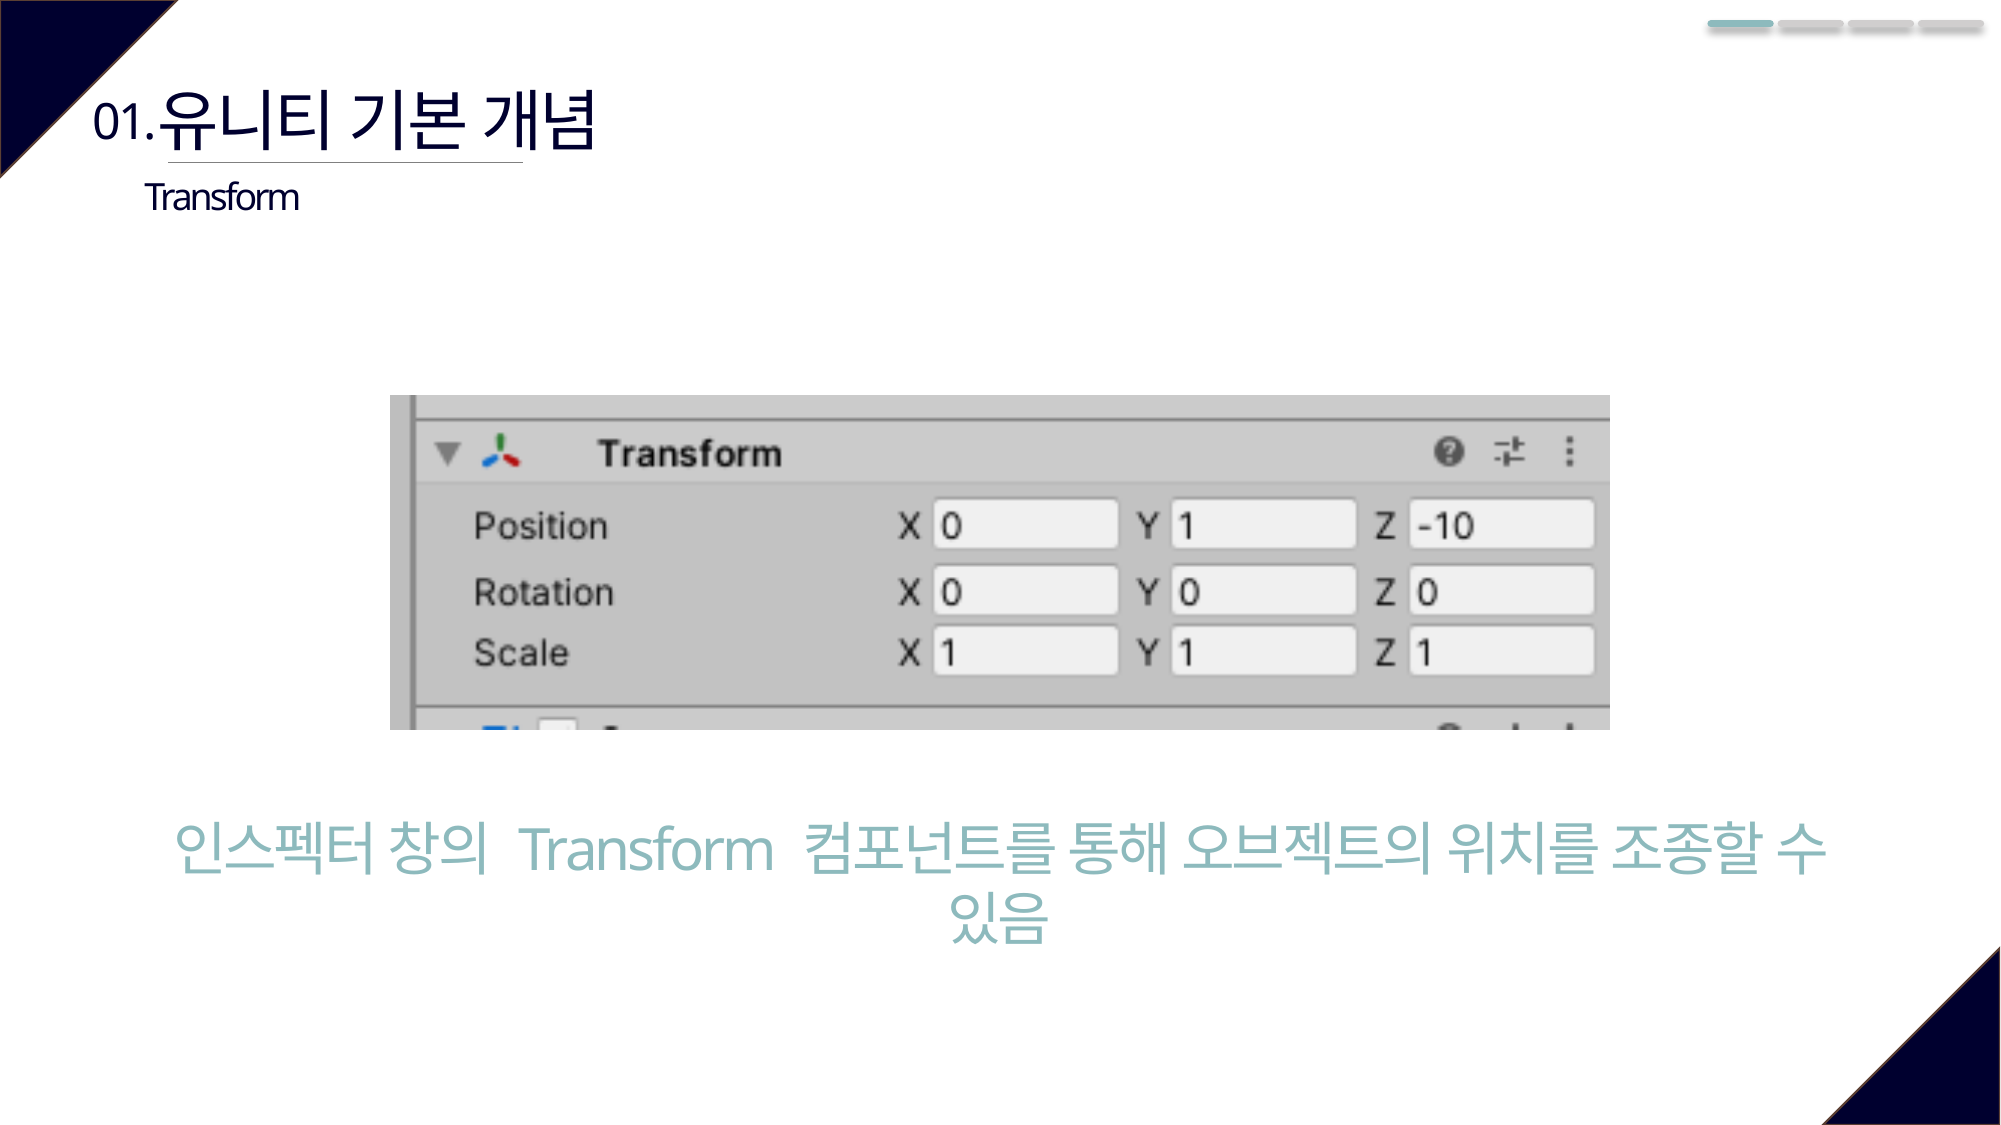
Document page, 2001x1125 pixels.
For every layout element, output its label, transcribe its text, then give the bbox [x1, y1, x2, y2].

text_box 인스펙터 창의 Transform 컴포넌트를 통해 오브젝트의 위치를 조종할 수 있음 [117, 804, 1881, 960]
text_box 유니티 기본 개념 [143, 71, 616, 167]
text_box 01. [78, 81, 172, 157]
text_box Transform [129, 165, 317, 225]
picture [390, 395, 1610, 730]
